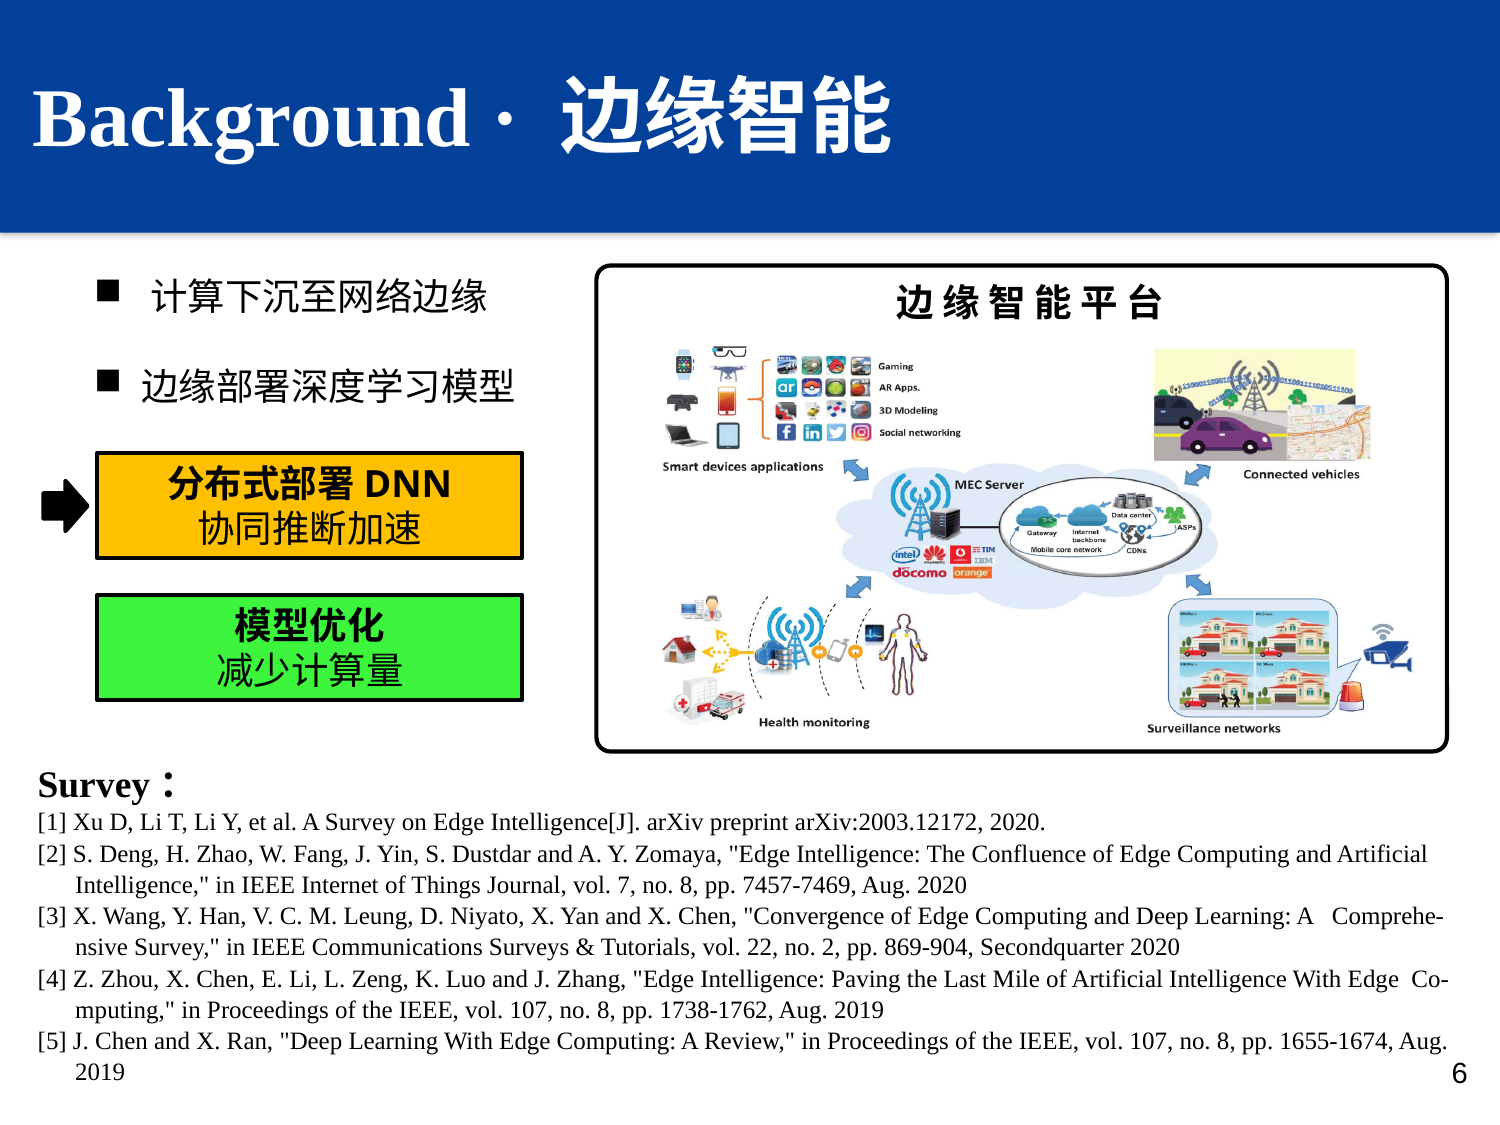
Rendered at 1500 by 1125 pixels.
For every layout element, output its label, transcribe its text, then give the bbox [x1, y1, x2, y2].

text_box 模型优化 减少计算量 [95, 593, 524, 702]
text_box [41, 478, 90, 534]
text_box 计算下沉至网络边缘 边缘部署深度学习模型 [79, 265, 531, 416]
slide_number 6 [1132, 1046, 1483, 1107]
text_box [596, 265, 1448, 752]
text_box Survey： [1] Xu D, Li T, Li Y, et al. A Survey on Edge Intelligence[J]. arXiv preprint arXiv:2003.12172, 2020. [2] S. Deng, H. Zhao, W. Fang, J. Yin, S. Dustdar and A. Y. Zomaya, "Edge Intelligence: The Confluence of Edge Computing and Artificial Intelligence," in IEEE Internet of Things Journal, vol. 7, no. 8, pp. 7457-7469, Aug. 2020 [3] X. Wang, Y. Han, V. C. M. Leung, D. Niyato, X. Yan and X. Chen, "Convergence of Edge Computing and Deep Learning: A Comprehe- nsive Survey," in IEEE Communications Surveys & Tutorials, vol. 22, no. 2, pp. 869-904, Secondquarter 2020 [4] Z. Zhou, X. Chen, E. Li, L. Zeng, K. Luo and J. Zhang, "Edge Intelligence: Paving the Last Mile of Artificial Intelligence With Edge Co- mputing," in Proceedings of the IEEE, vol. 107, no. 8, pp. 1738-1762, Aug. 2019 [5] J. Chen and X. Ran, "Deep Learning With Edge Computing: A Review," in Proceedings of the IEEE, vol. 107, no. 8, pp. 1655-1674, Aug. 2019 [22, 752, 1477, 1094]
title Background · 边缘智能 [17, 19, 1368, 207]
text_box 分布式部署DNN 协同推断加速 [95, 451, 524, 560]
